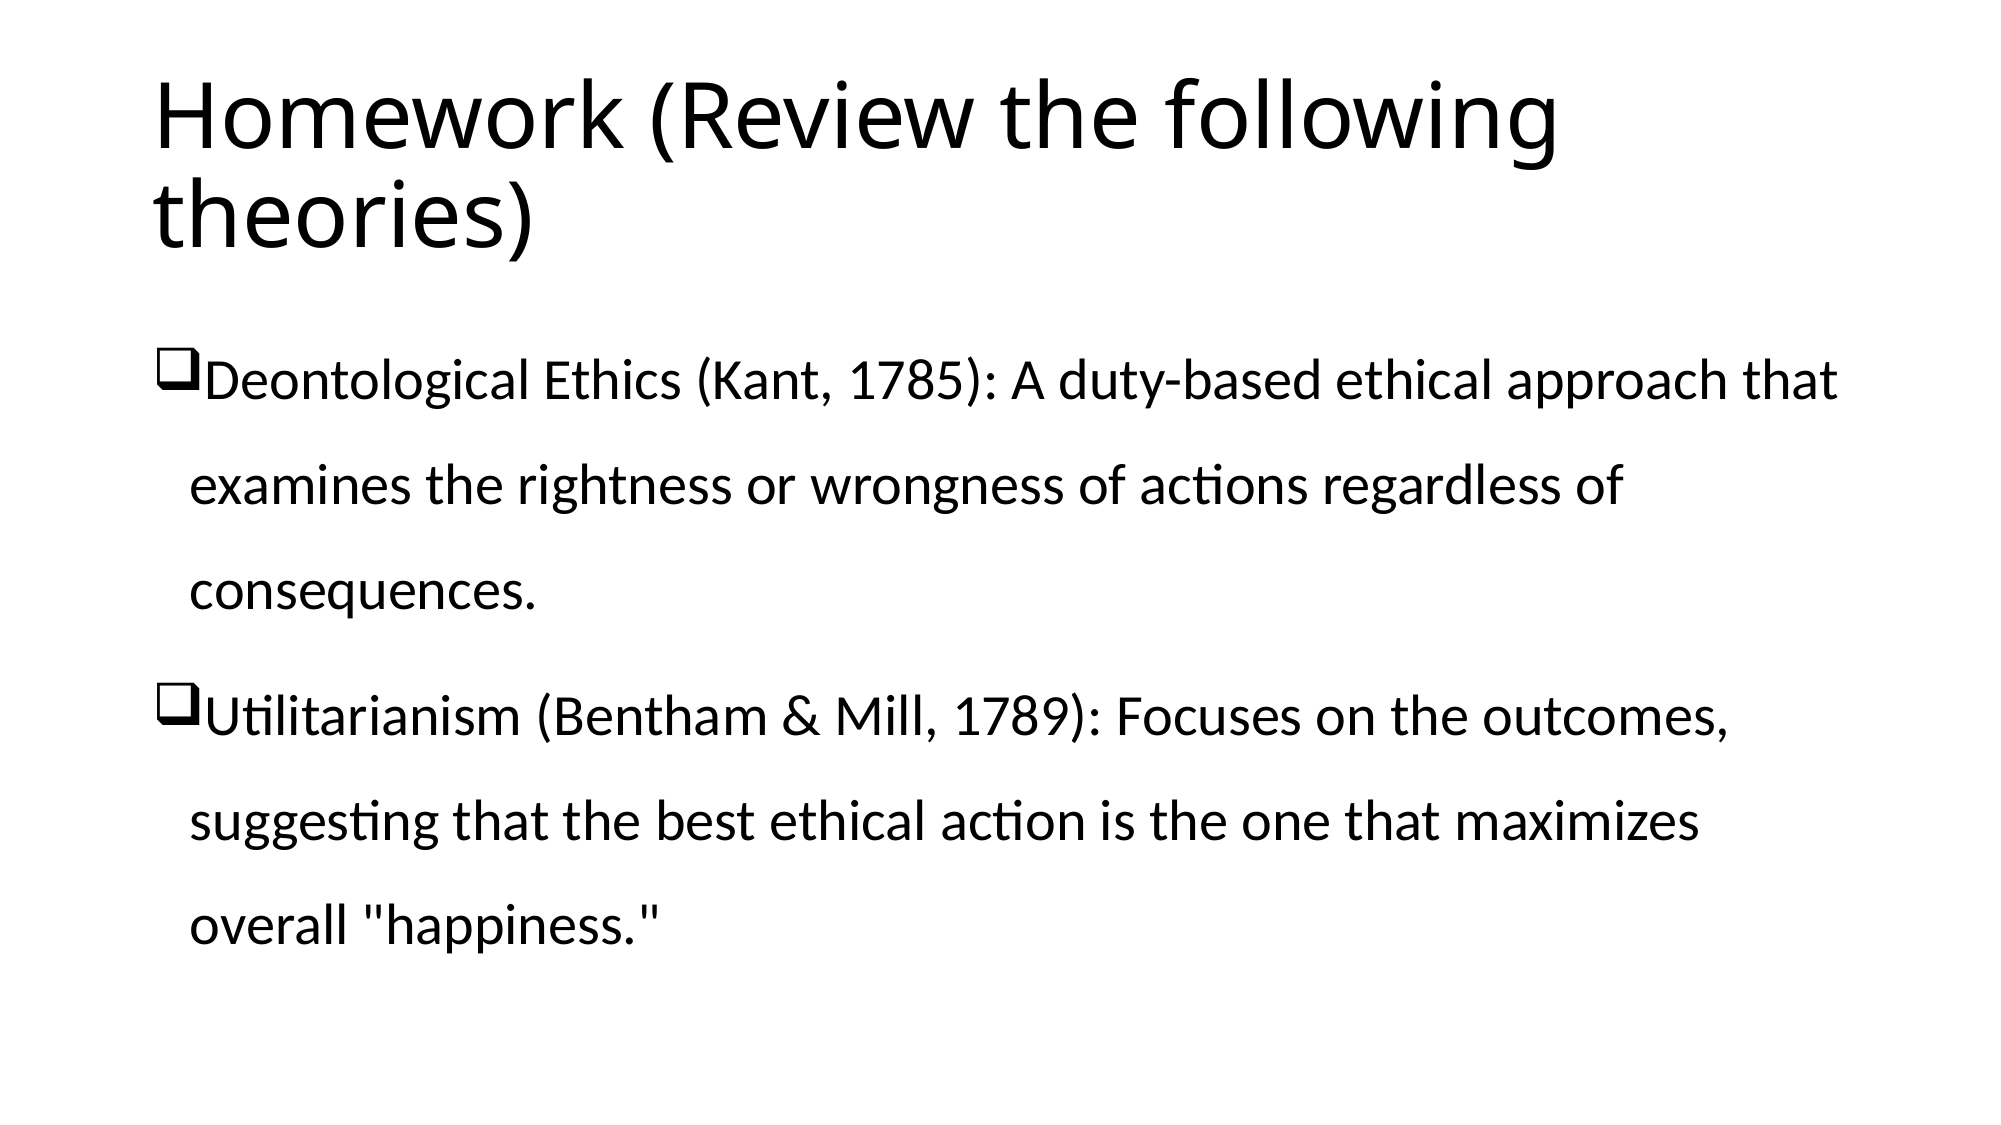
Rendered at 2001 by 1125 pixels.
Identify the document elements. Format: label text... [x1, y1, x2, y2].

list Deontological Ethics (Kant, 1785): A duty-based ethical approach that examines the rightness or wrongness of actions regardless of consequences. Utilitarianism (Bentham & Mill, 1789): Focuses on the outcomes, suggesting that the best ethical action is the one that maximizes overall "happiness." [137, 299, 1863, 1014]
title Homework (Review the following theories) [137, 59, 1863, 278]
